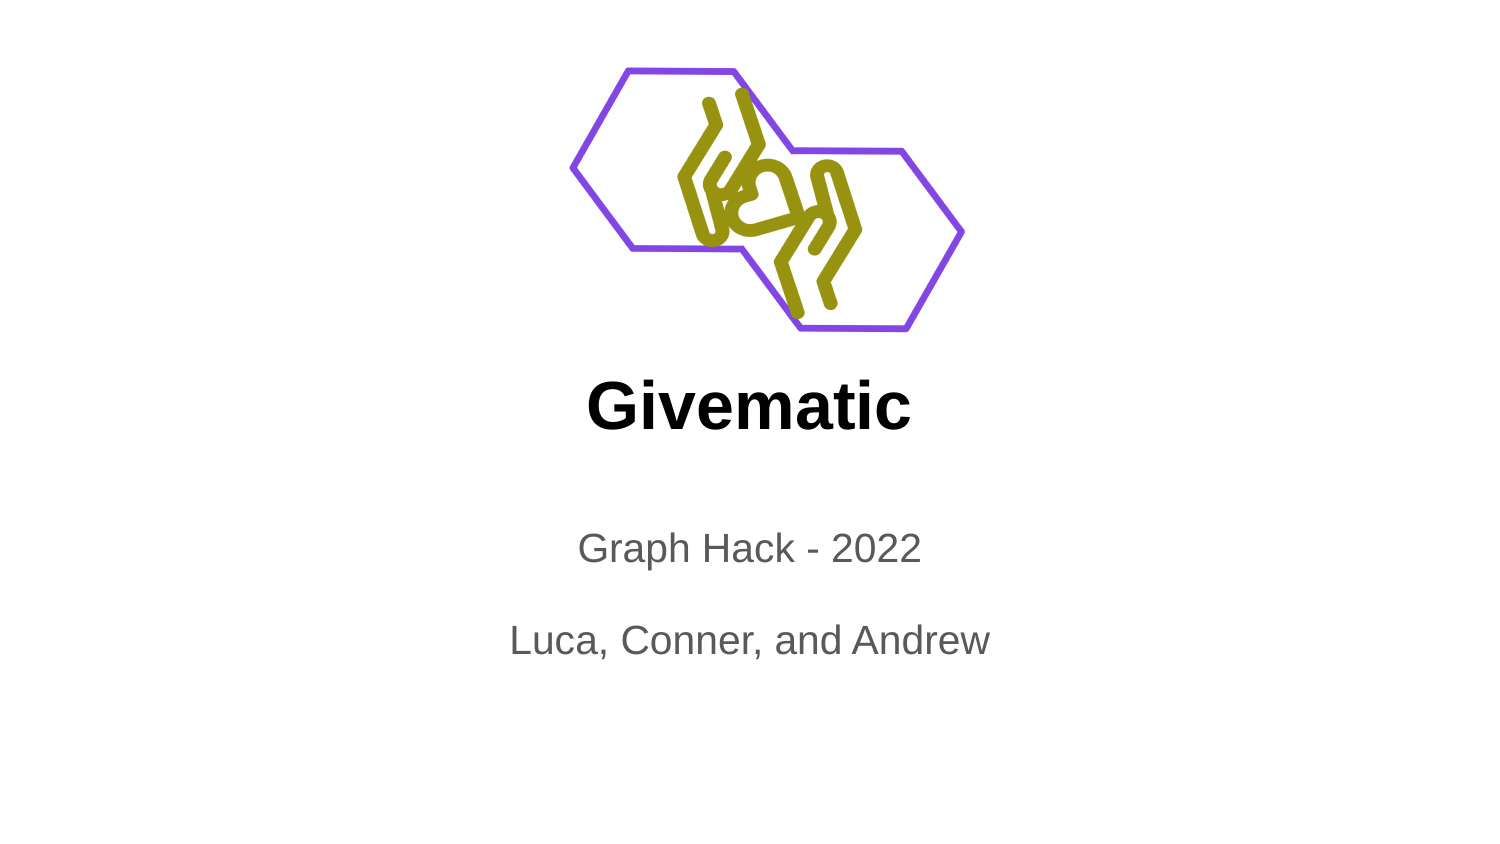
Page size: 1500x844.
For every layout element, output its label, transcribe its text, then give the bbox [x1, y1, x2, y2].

subtitle Graph Hack - 2022 Luca, Conner, and Andrew [51, 464, 1449, 679]
picture [478, 45, 1022, 352]
title Givematic [51, 122, 1449, 459]
